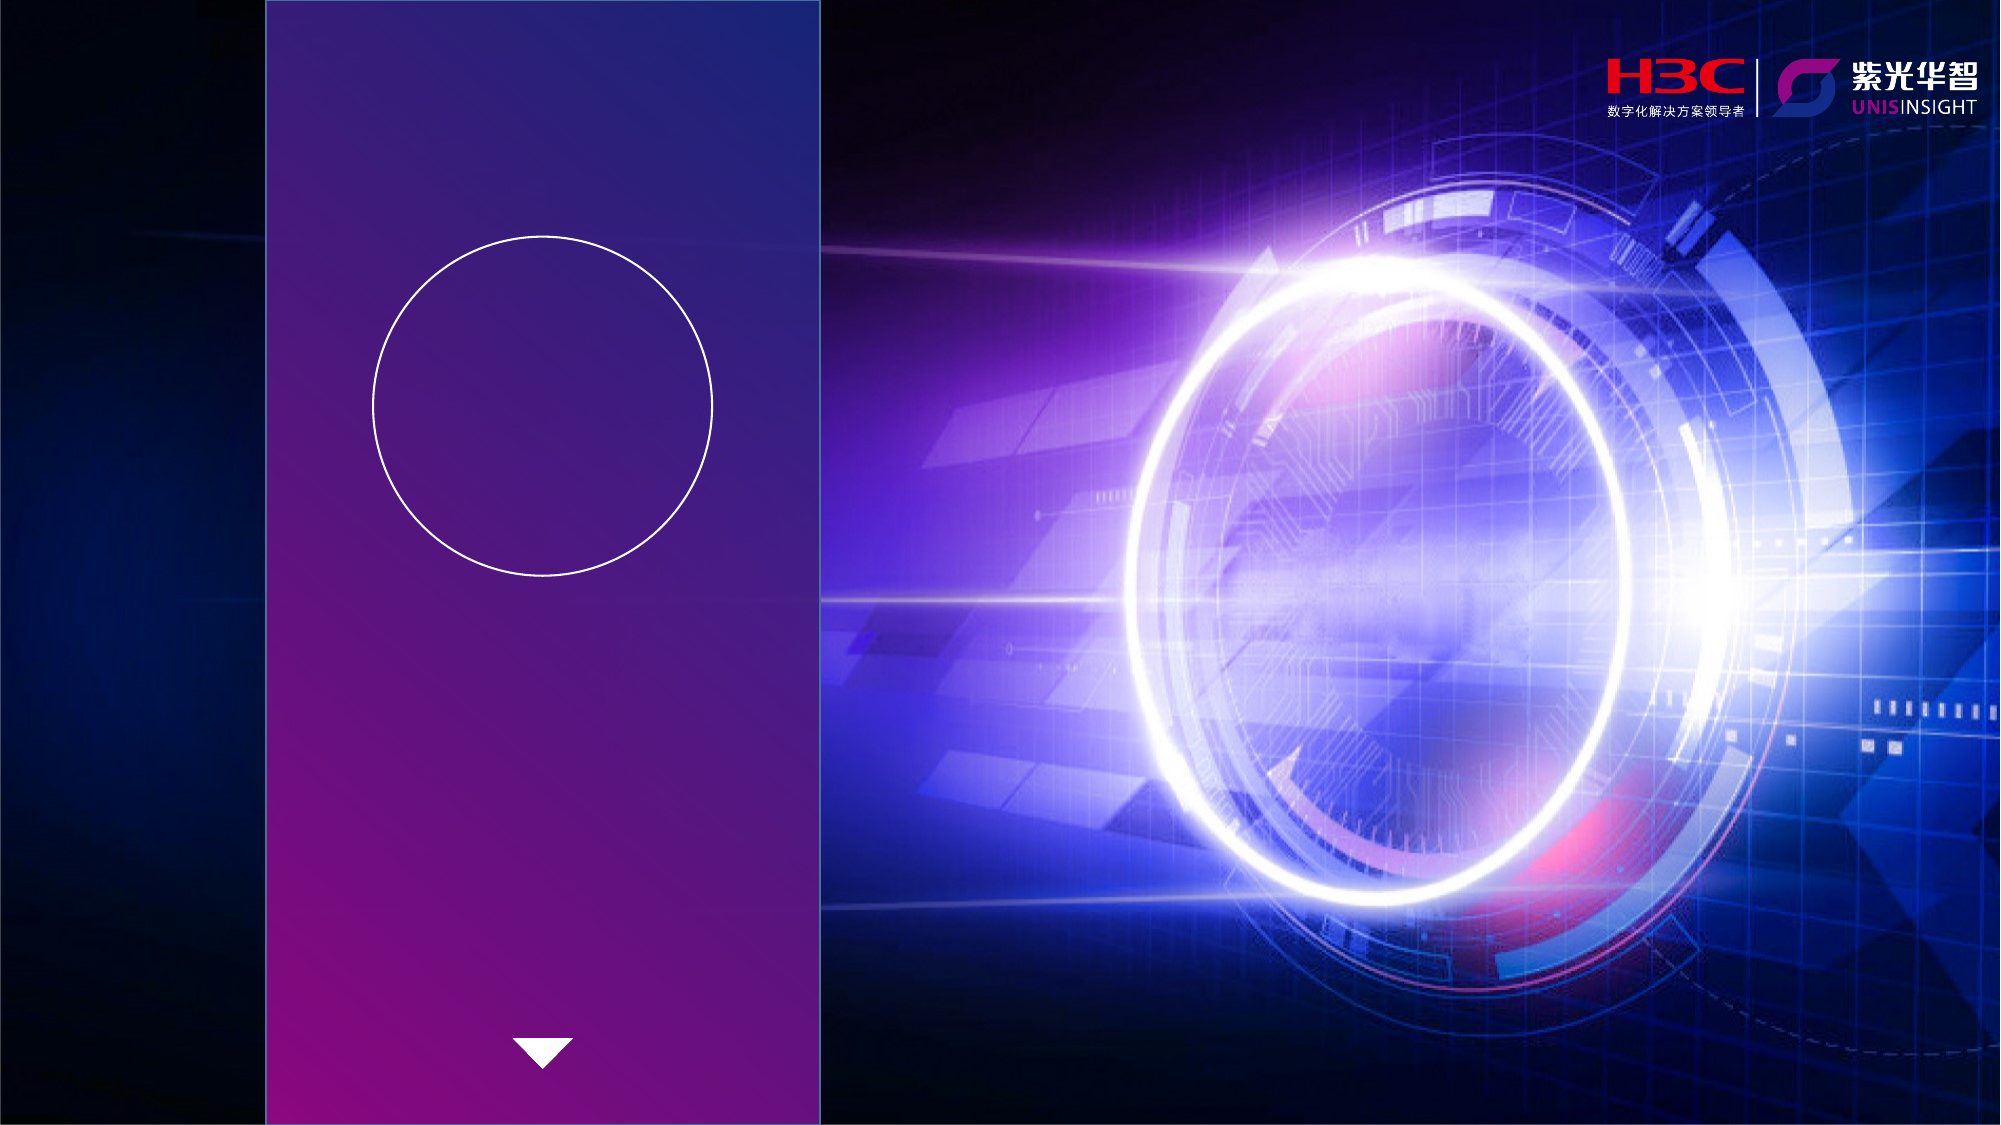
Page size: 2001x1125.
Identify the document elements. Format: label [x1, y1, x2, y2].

picture [511, 1038, 574, 1069]
picture [821, 0, 2000, 1125]
picture [0, 0, 265, 1125]
